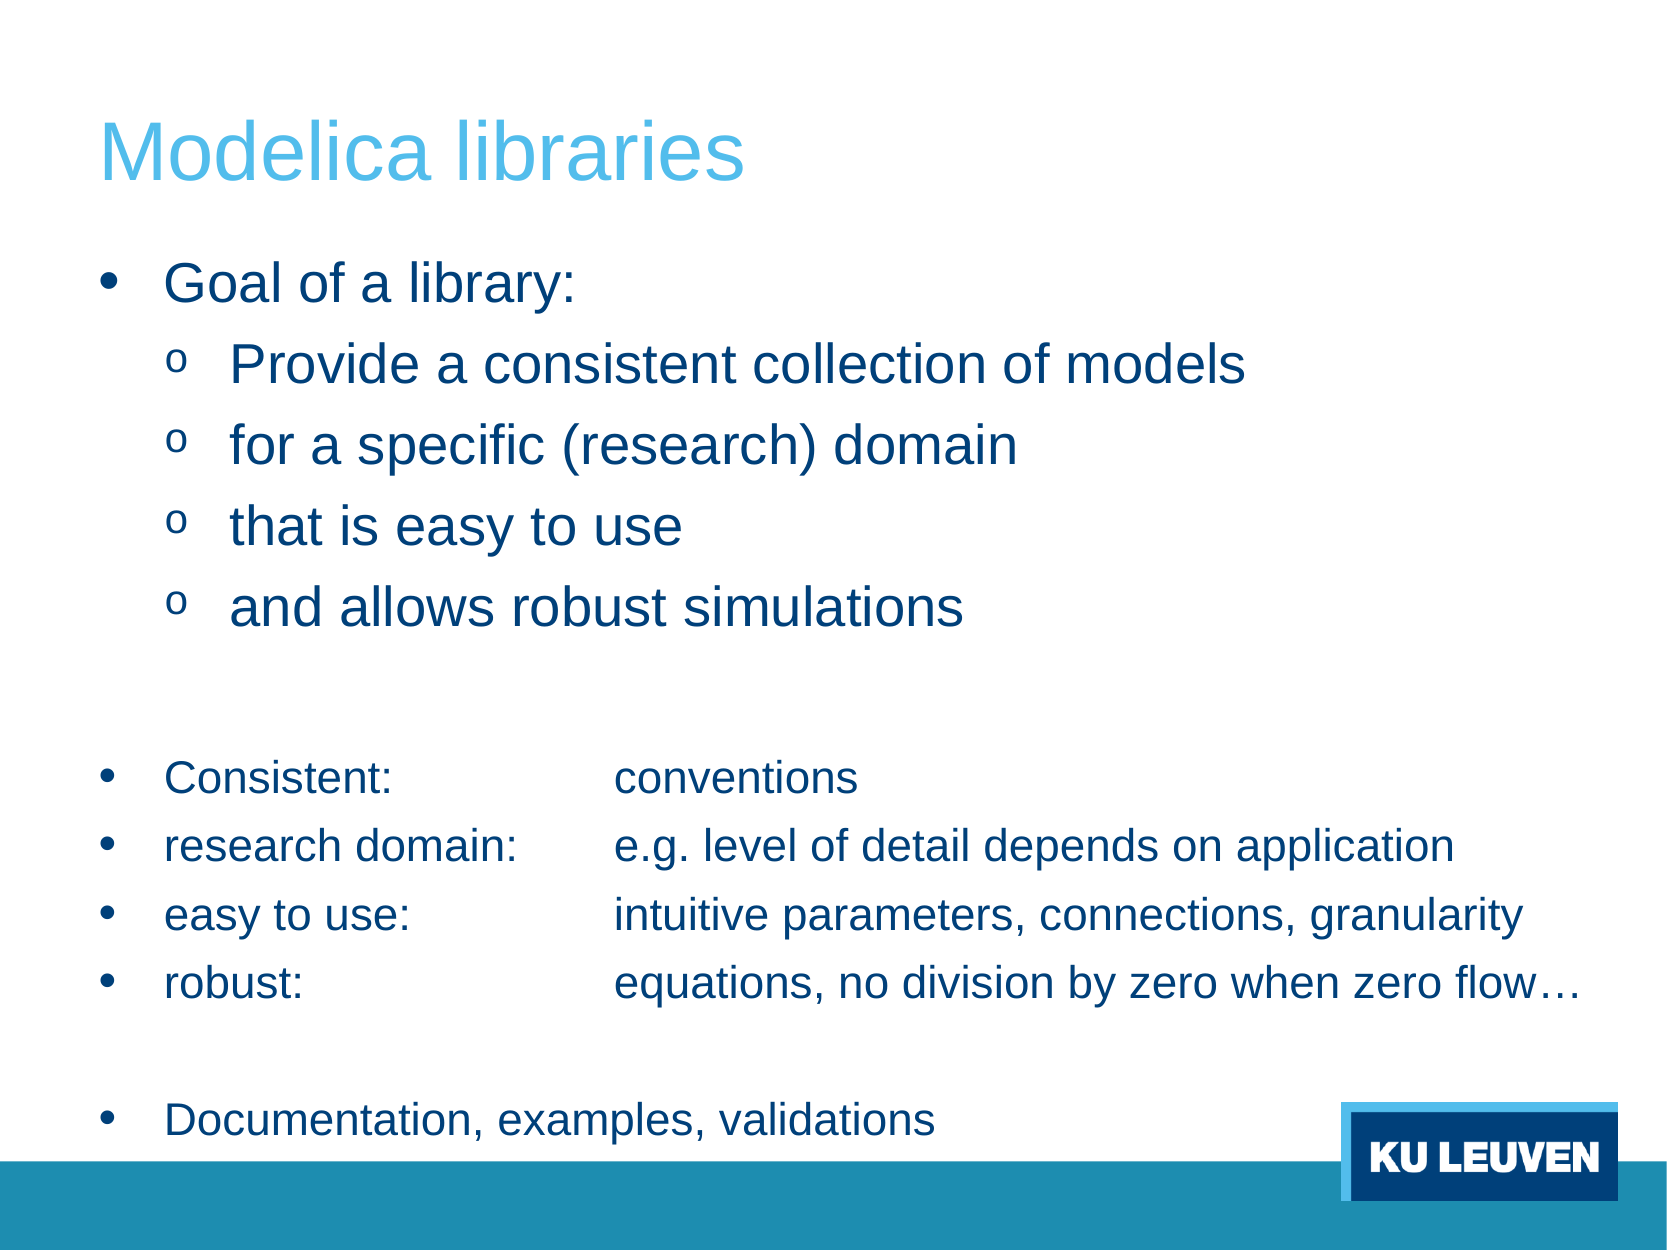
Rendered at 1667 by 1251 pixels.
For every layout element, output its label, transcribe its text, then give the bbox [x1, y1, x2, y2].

title Modelica libraries [98, 32, 1618, 197]
picture [1341, 1150, 1618, 1201]
list Goal of a library: Provide a consistent collection of models for a specific (research) domain that is easy to use and allows robust simulations Consistent: conventions research domain: e.g. level of detail depends on application easy to use: intuitive parameters, connections, granularity robust: equations, no division by zero when zero flow… Documentation, examples, validations [98, 246, 1618, 1150]
